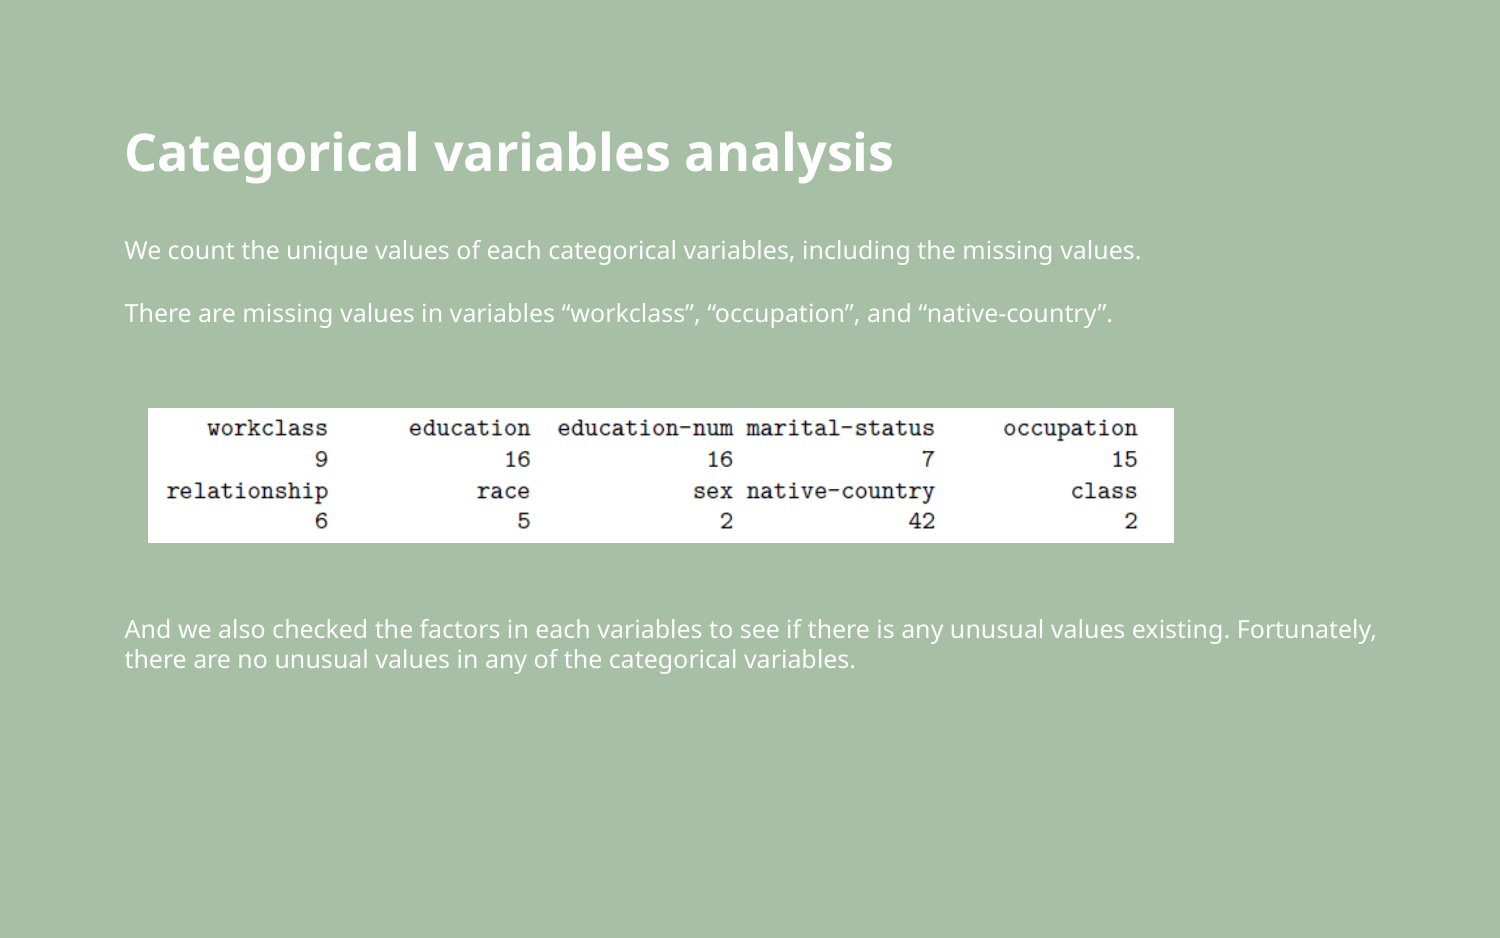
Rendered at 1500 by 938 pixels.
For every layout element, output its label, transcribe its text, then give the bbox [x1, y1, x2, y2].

title Categorical variables analysis [109, 104, 1391, 186]
picture [148, 408, 1174, 543]
list We count the unique values of each categorical variables, including the missing values. There are missing values in variables “workclass”, “occupation”, and “native-country”. And we also checked the factors in each variables to see if there is any unusual values existing. Fortunately, there are no unusual values in any of the categorical variables. [109, 219, 1437, 869]
